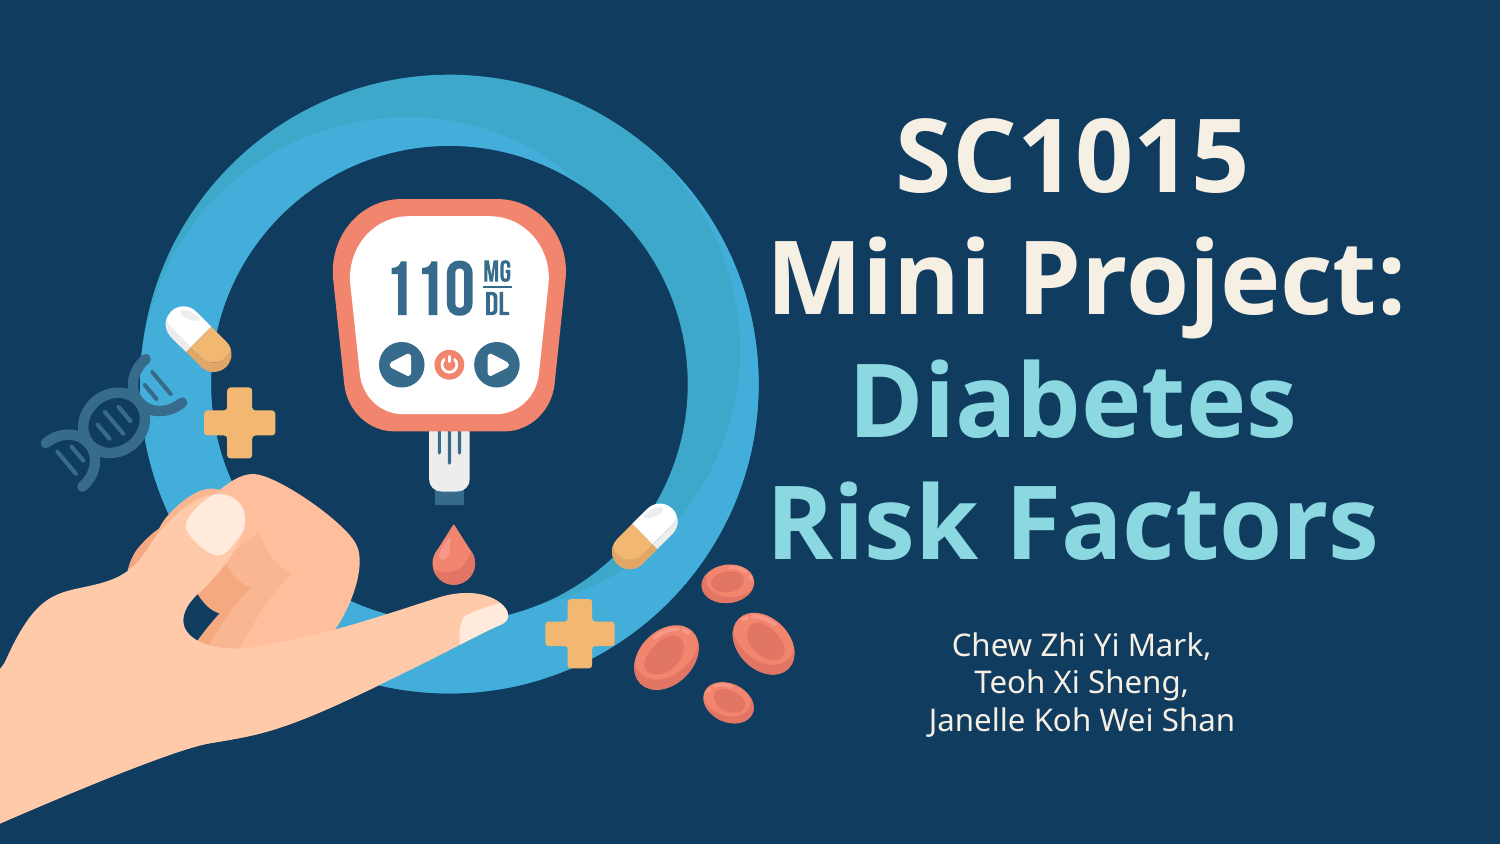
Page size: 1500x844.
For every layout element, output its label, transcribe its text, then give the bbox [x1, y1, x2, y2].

text_box SC1015 Mini Project: Diabetes Risk Factors [800, 75, 1488, 623]
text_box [0, 74, 799, 842]
text_box Chew Zhi Yi Mark, Teoh Xi Sheng, Janelle Koh Wei Shan [871, 610, 1301, 744]
